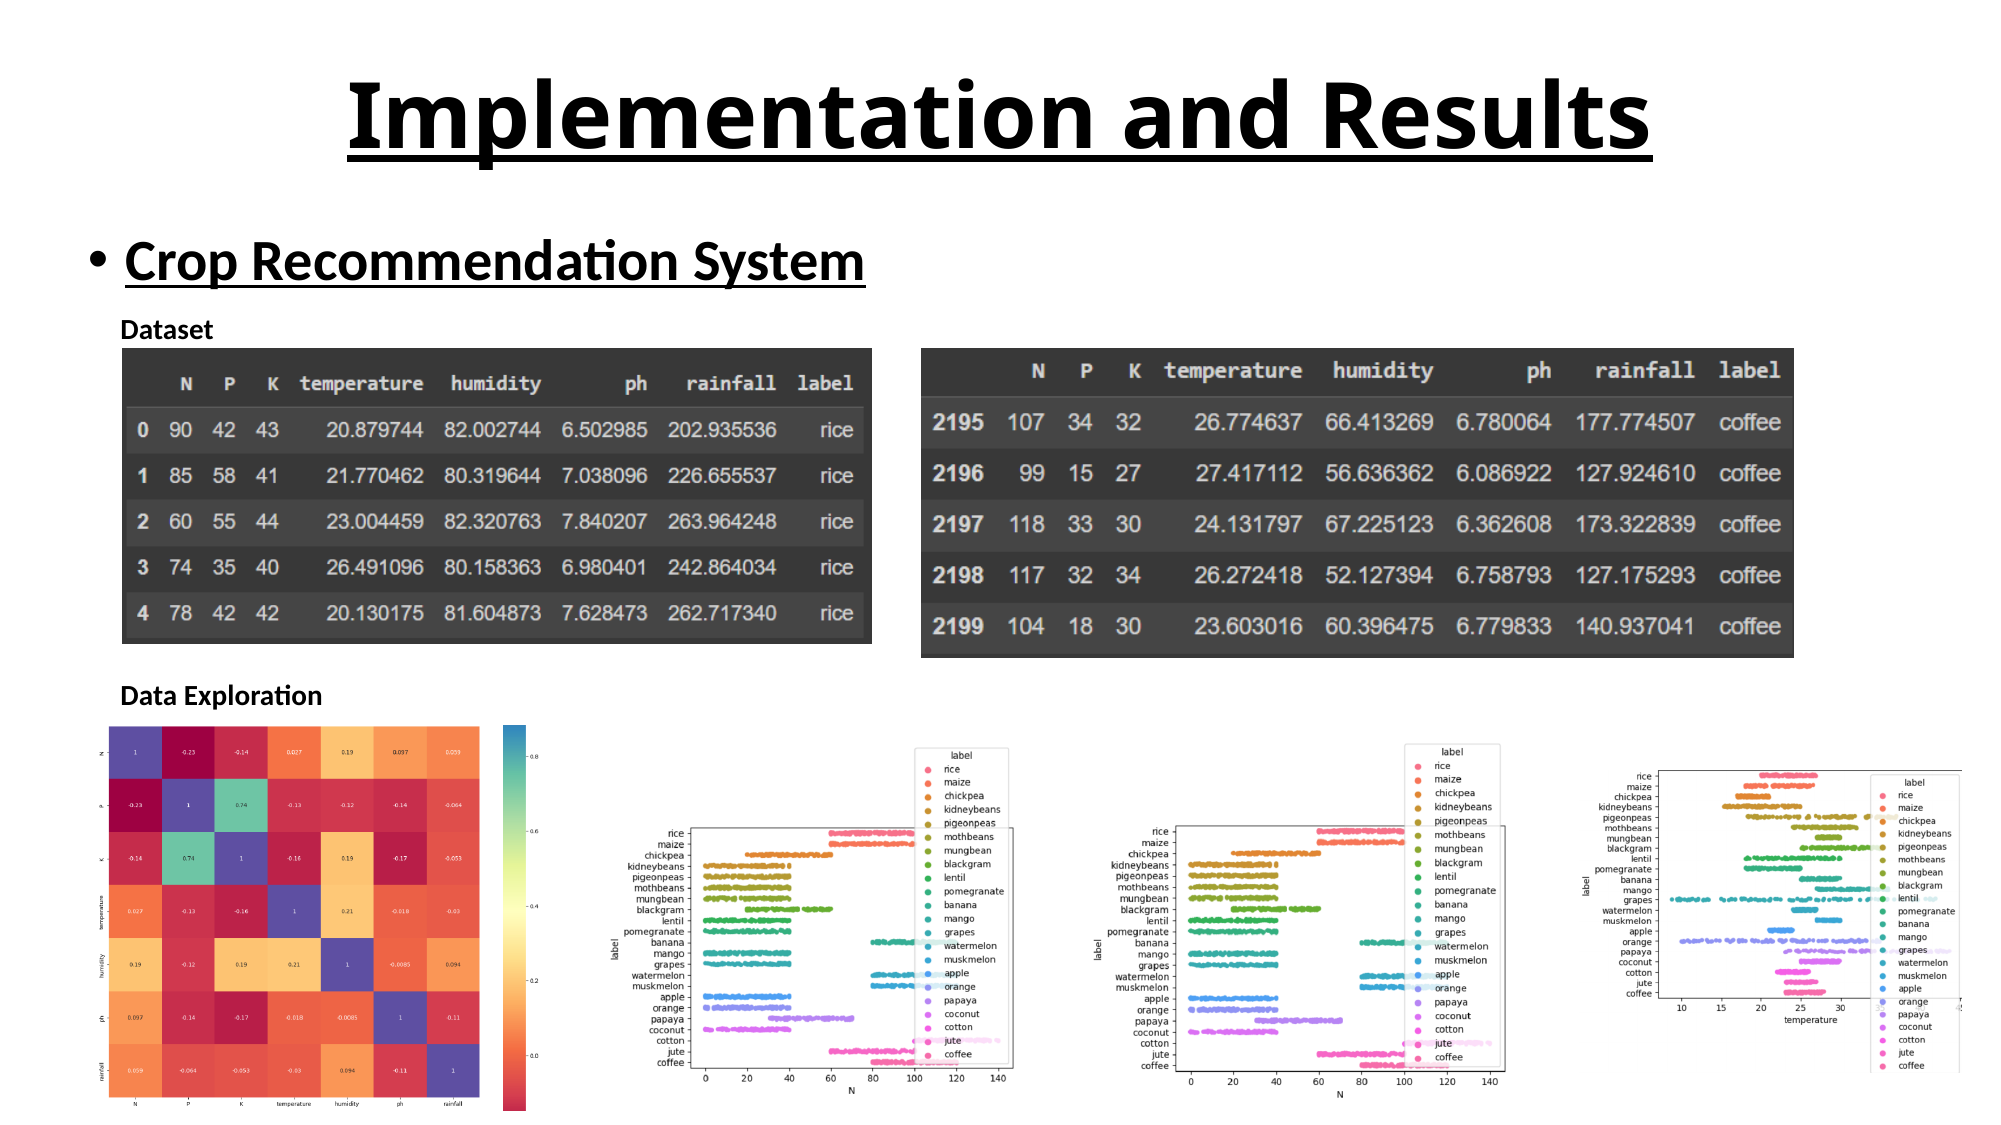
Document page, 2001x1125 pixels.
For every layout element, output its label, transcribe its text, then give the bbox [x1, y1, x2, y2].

list Crop Recommendation System Dataset Data Exploration [72, 222, 1965, 1094]
picture [1579, 770, 1962, 1073]
title Implementation and Results [137, 31, 1863, 207]
picture [604, 741, 1019, 1103]
picture [95, 725, 546, 1111]
picture [1087, 737, 1511, 1107]
picture [122, 348, 872, 644]
picture [921, 348, 1795, 658]
